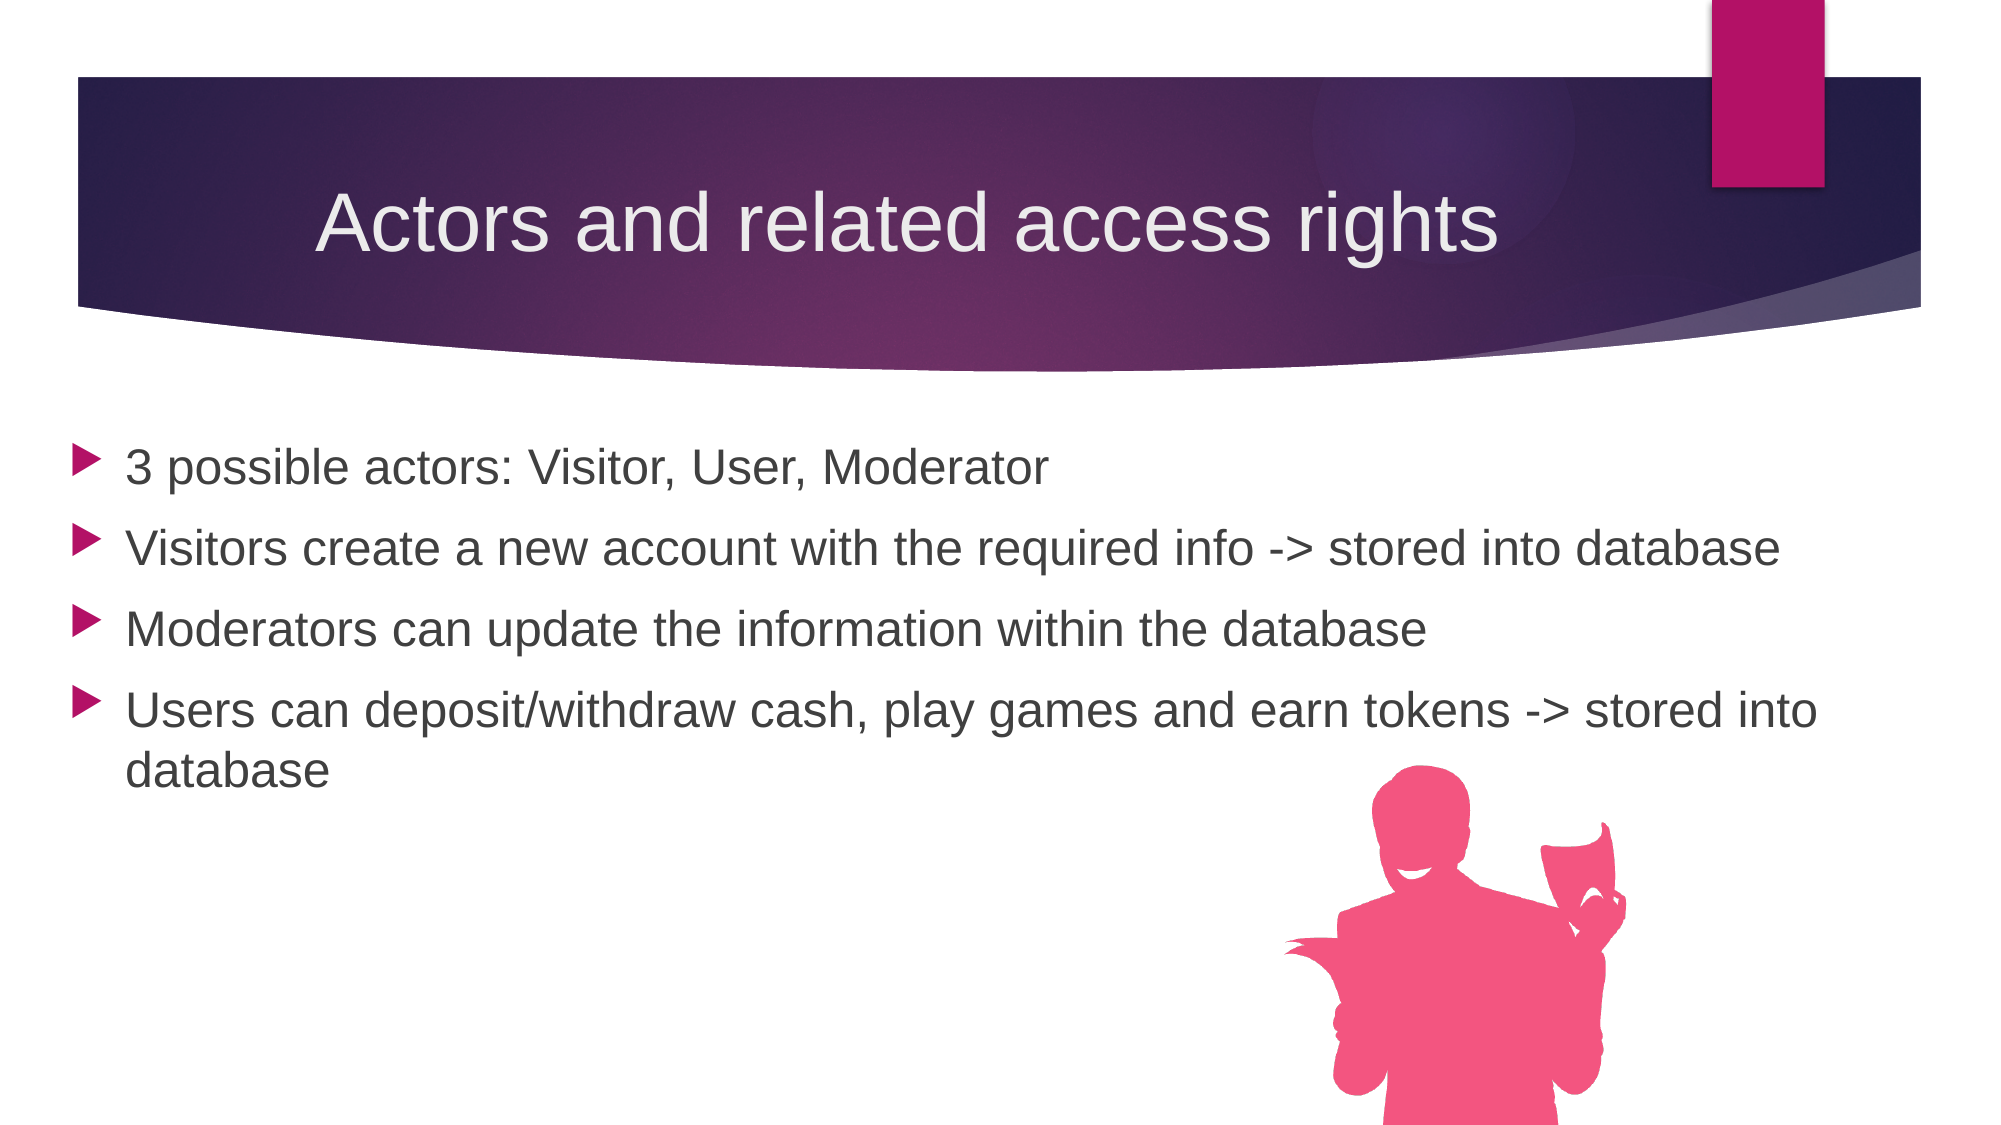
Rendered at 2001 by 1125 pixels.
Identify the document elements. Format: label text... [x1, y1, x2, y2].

title Actors and related access rights [189, 159, 1627, 276]
picture [1283, 763, 1627, 1125]
list 3 possible actors: Visitor, User, Moderator Visitors create a new account with the required info -> stored into database Moderators can update the information within the database Users can deposit/withdraw cash, play games and earn tokens -> stored into database [53, 427, 1952, 1100]
